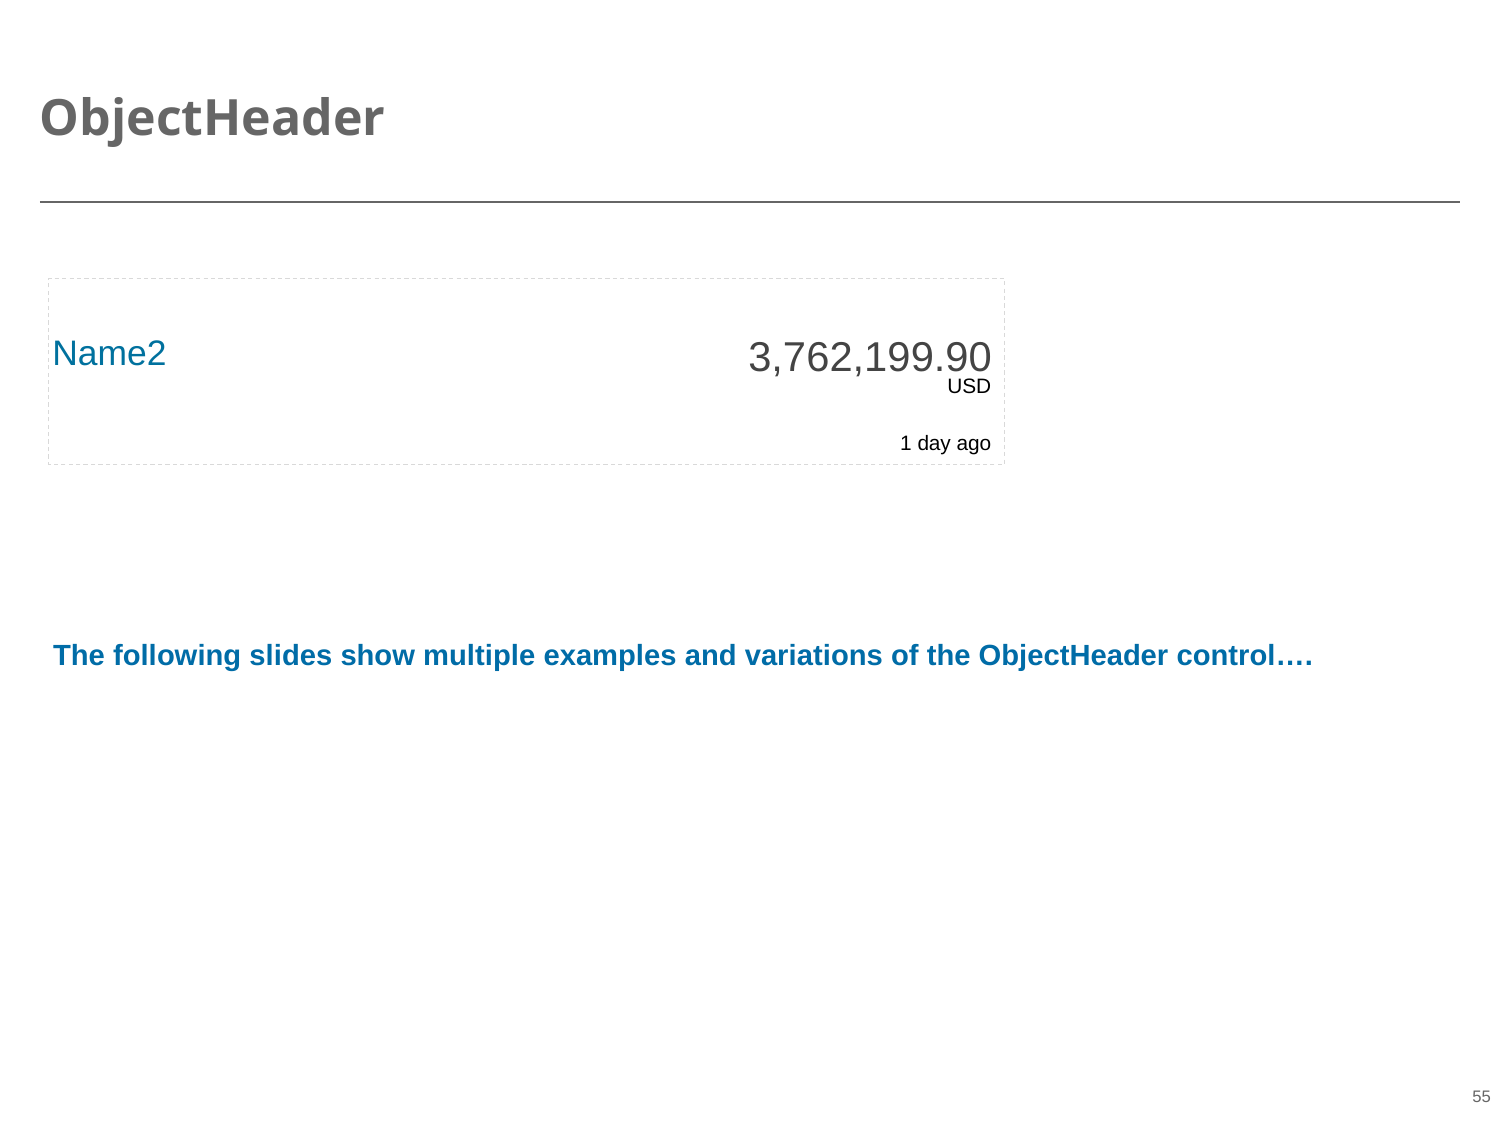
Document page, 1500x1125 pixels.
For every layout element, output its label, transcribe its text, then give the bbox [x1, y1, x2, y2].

title ObjectHeader [39, 53, 1460, 178]
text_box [48, 278, 1005, 465]
list The following slides show multiple examples and variations of the ObjectHeader control…. [53, 635, 1447, 998]
